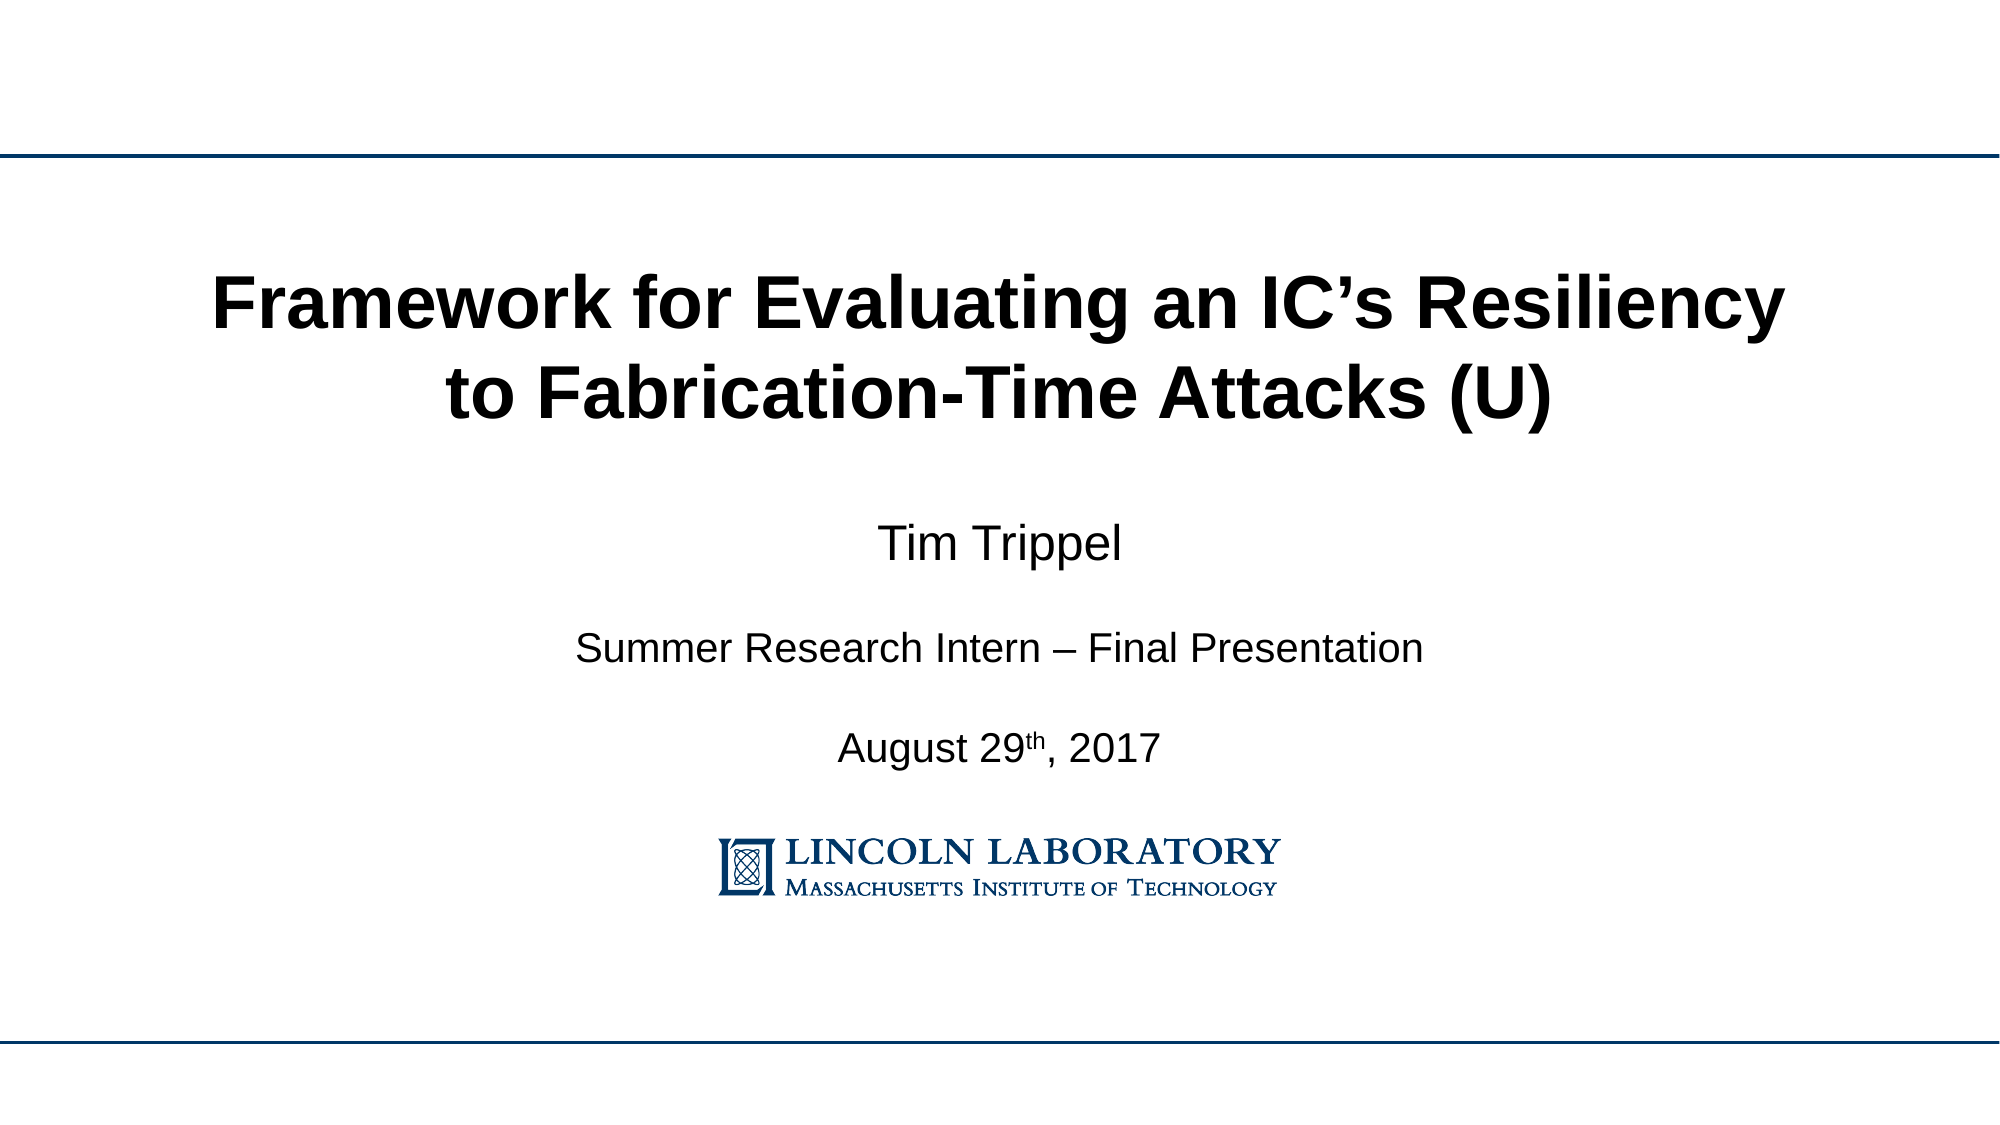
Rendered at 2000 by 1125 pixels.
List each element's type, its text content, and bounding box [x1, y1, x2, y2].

picture [718, 838, 1281, 896]
title Framework for Evaluating an IC’s Resiliency to Fabrication-Time Attacks (U) [181, 228, 1818, 441]
subtitle Tim Trippel Summer Research Intern – Final Presentation August 29th, 2017 [181, 492, 1819, 788]
